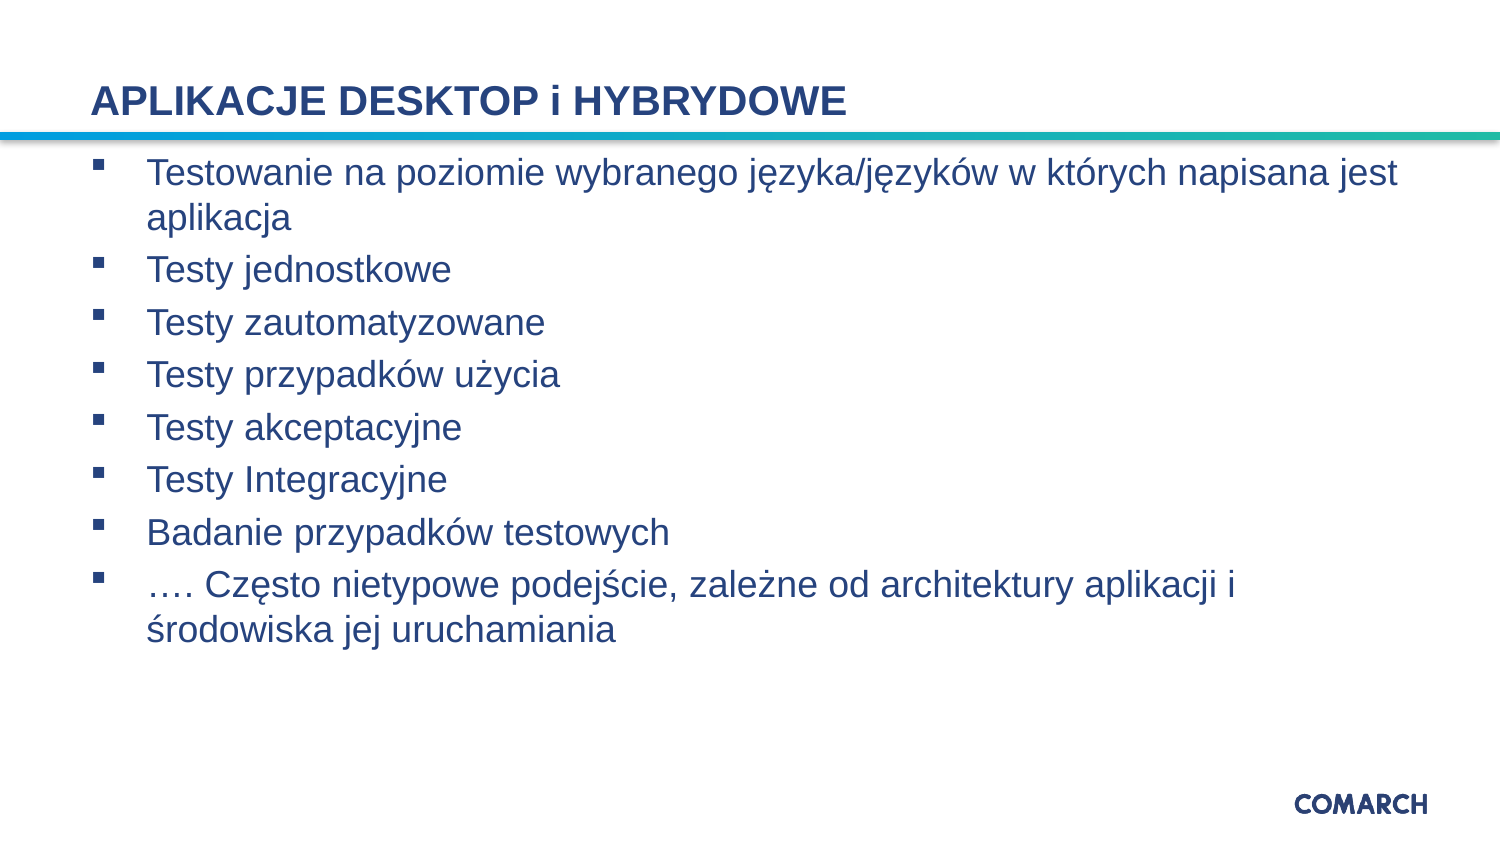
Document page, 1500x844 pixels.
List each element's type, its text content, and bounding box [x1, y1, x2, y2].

list Testowanie na poziomie wybranego języka/języków w których napisana jest aplikacja Testy jednostkowe Testy zautomatyzowane Testy przypadków użycia Testy akceptacyjne Testy Integracyjne Badanie przypadków testowych …. Często nietypowe podejście, zależne od architektury aplikacji i środowiska jej uruchamiania [75, 140, 1427, 782]
picture [1294, 793, 1427, 814]
title APLIKACJE DESKTOP i HYBRYDOWE [75, 19, 1425, 132]
